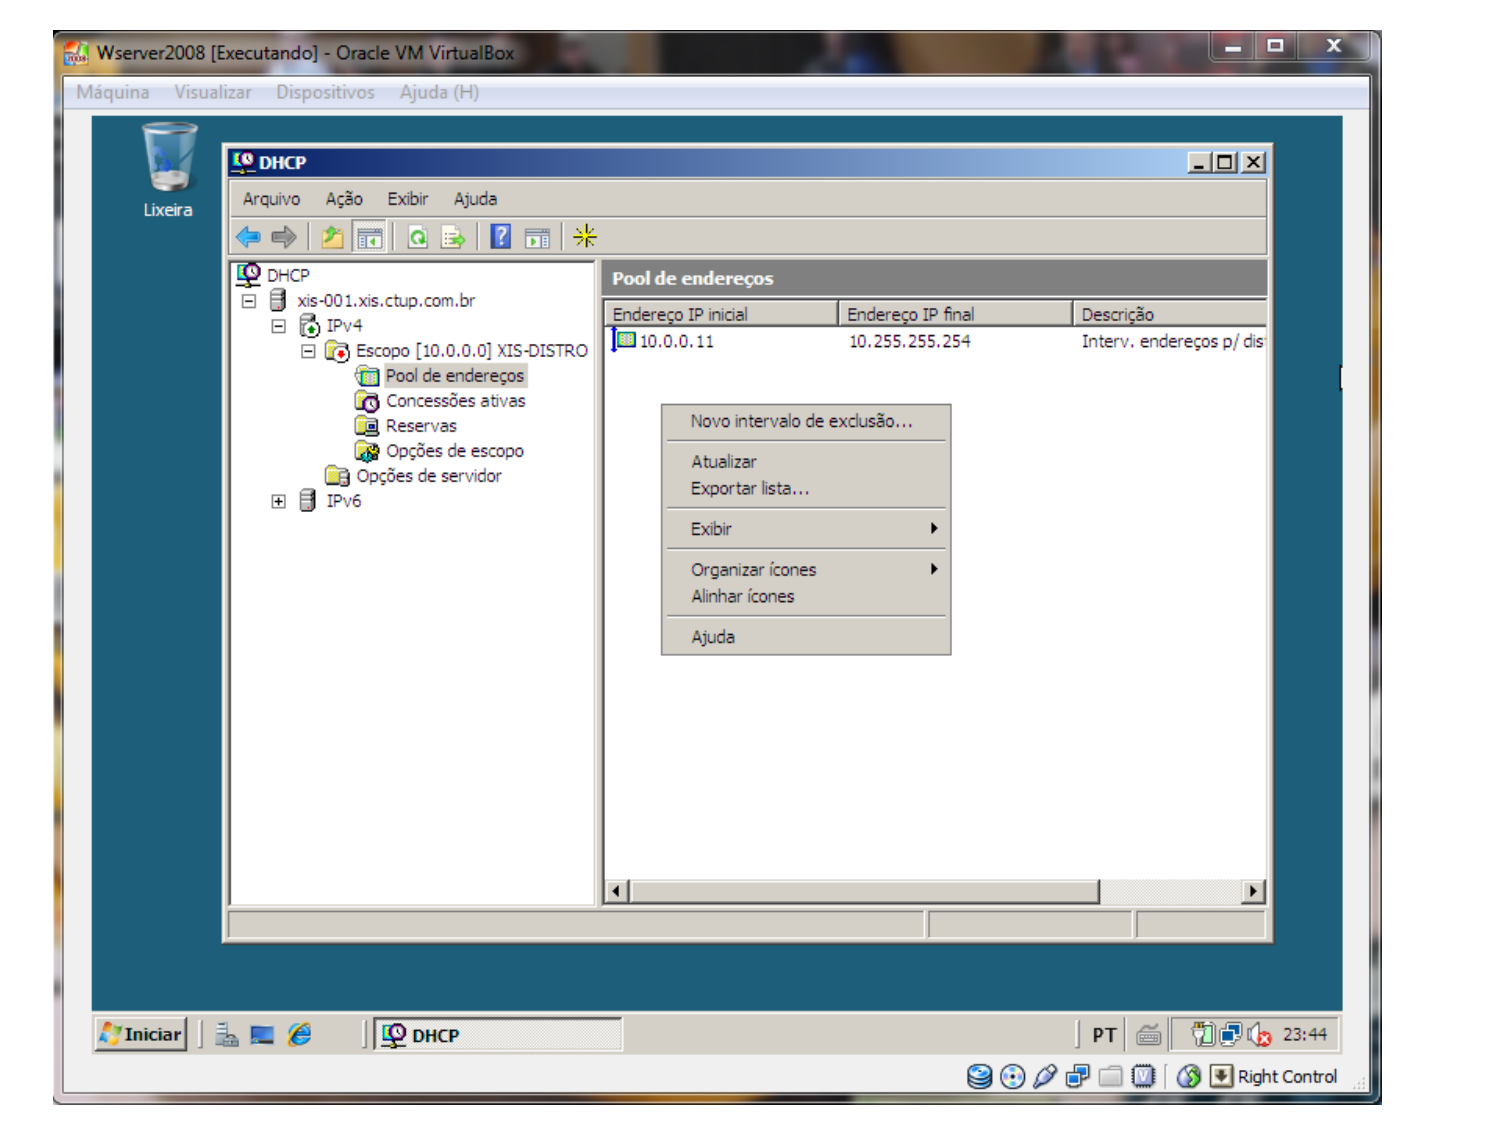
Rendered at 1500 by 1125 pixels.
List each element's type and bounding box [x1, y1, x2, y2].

picture [52, 30, 1382, 1106]
